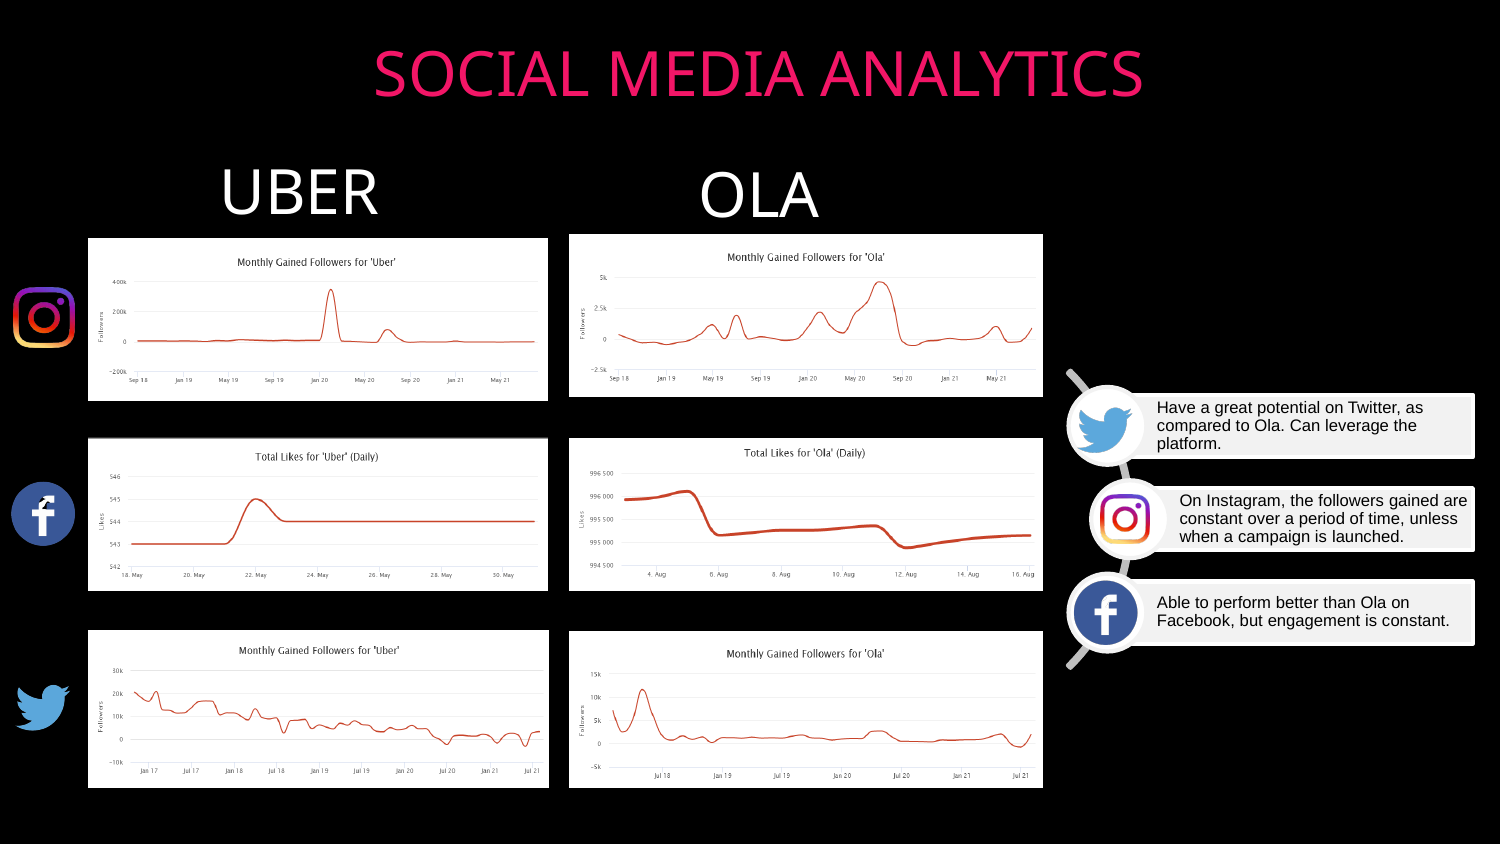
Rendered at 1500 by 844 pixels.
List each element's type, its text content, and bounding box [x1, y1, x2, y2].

picture [0, 437, 548, 591]
picture [13, 287, 75, 349]
title SOCIAL MEDIA ANALYTICS [358, 19, 1172, 122]
picture [569, 631, 1043, 788]
picture [1, 630, 549, 788]
text_box OLA [683, 140, 848, 232]
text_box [711, 308, 1473, 730]
picture [1100, 494, 1151, 544]
text_box UBER [204, 136, 420, 237]
picture [569, 234, 1043, 397]
picture [569, 437, 711, 591]
picture [1041, 575, 1172, 650]
picture [1063, 397, 1151, 462]
picture [88, 238, 548, 402]
